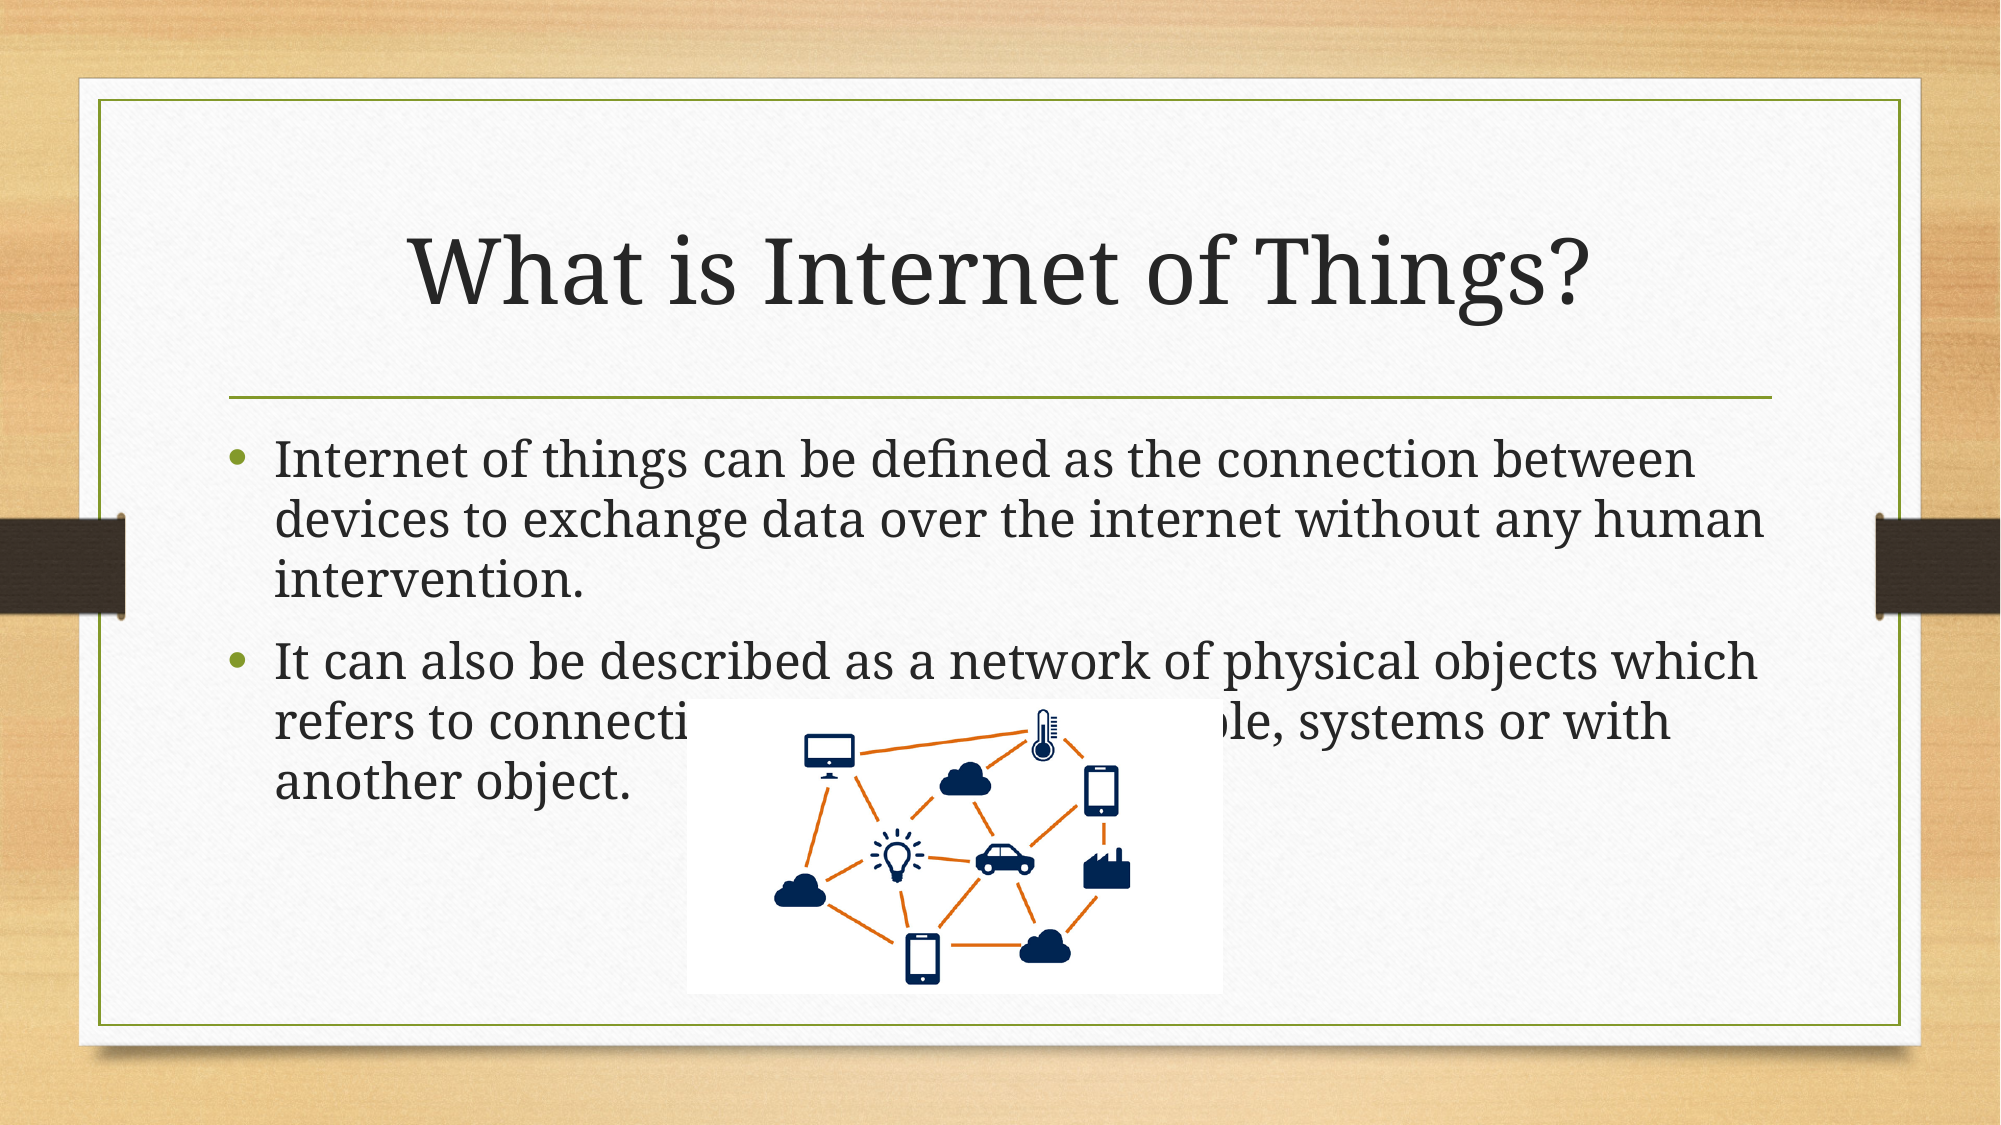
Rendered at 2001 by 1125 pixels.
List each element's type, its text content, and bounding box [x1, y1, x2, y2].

title What is Internet of Things? [212, 161, 1788, 375]
list Internet of things can be defined as the connection between devices to exchange data over the internet without any human intervention. It can also be described as a network of physical objects which refers to connecting an object with people, systems or with another object. [212, 419, 1788, 964]
picture [0, 0, 2001, 1125]
